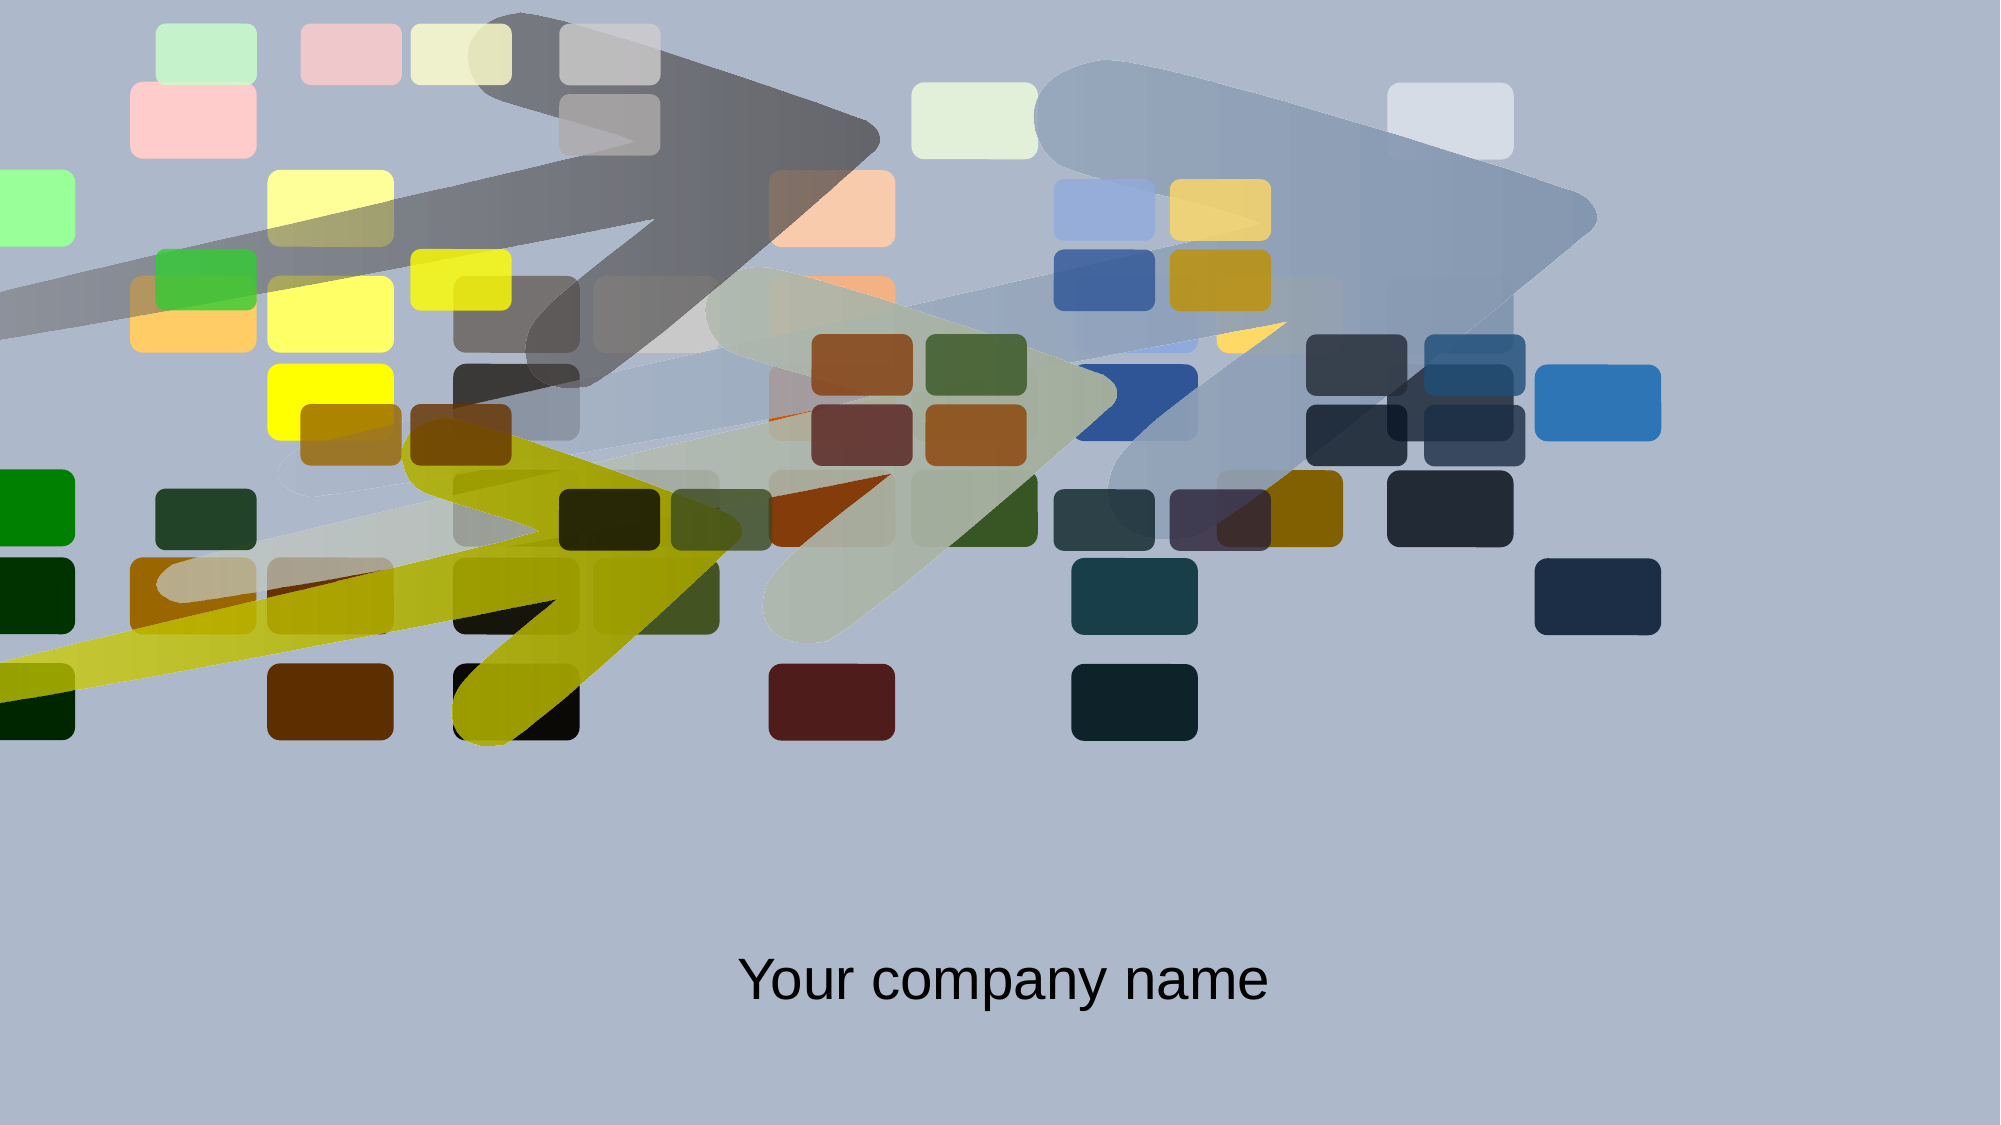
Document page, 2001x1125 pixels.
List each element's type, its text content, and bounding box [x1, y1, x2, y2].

text_box [484, 11, 575, 23]
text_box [0, 82, 1662, 741]
text_box [466, 741, 510, 747]
text_box Your company name [722, 933, 1286, 1019]
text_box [155, 23, 1526, 551]
